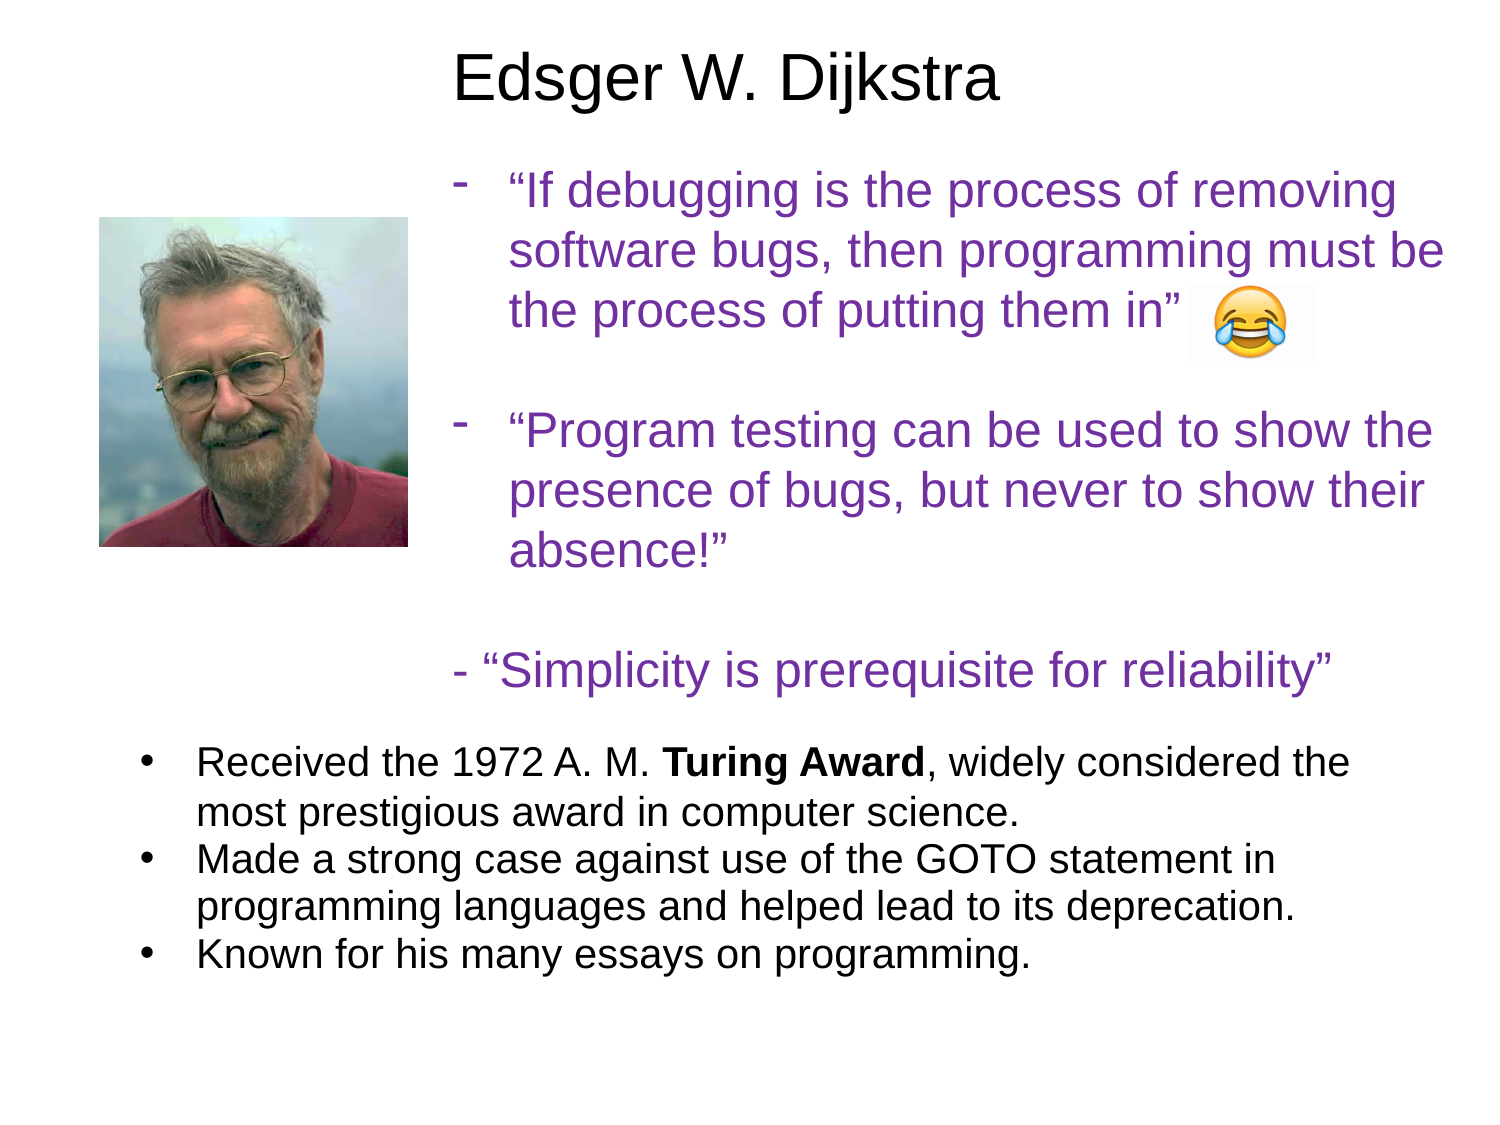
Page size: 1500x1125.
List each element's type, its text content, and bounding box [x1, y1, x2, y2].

text_box “If debugging is the process of removing software bugs, then programming must be the process of putting them in” “Program testing can be used to show the presence of bugs, but never to show their absence!” - “Simplicity is prerequisite for reliability” [437, 149, 1475, 705]
picture [1187, 283, 1315, 366]
picture [99, 217, 408, 547]
title Edsger W. Dijkstra [409, 7, 1044, 150]
text_box Received the 1972 A. M. Turing Award, widely considered the most prestigious award in computer science. Made a strong case against use of the GOTO statement in programming languages and helped lead to its deprecation. Known for his many essays on programming. [125, 727, 1447, 1035]
